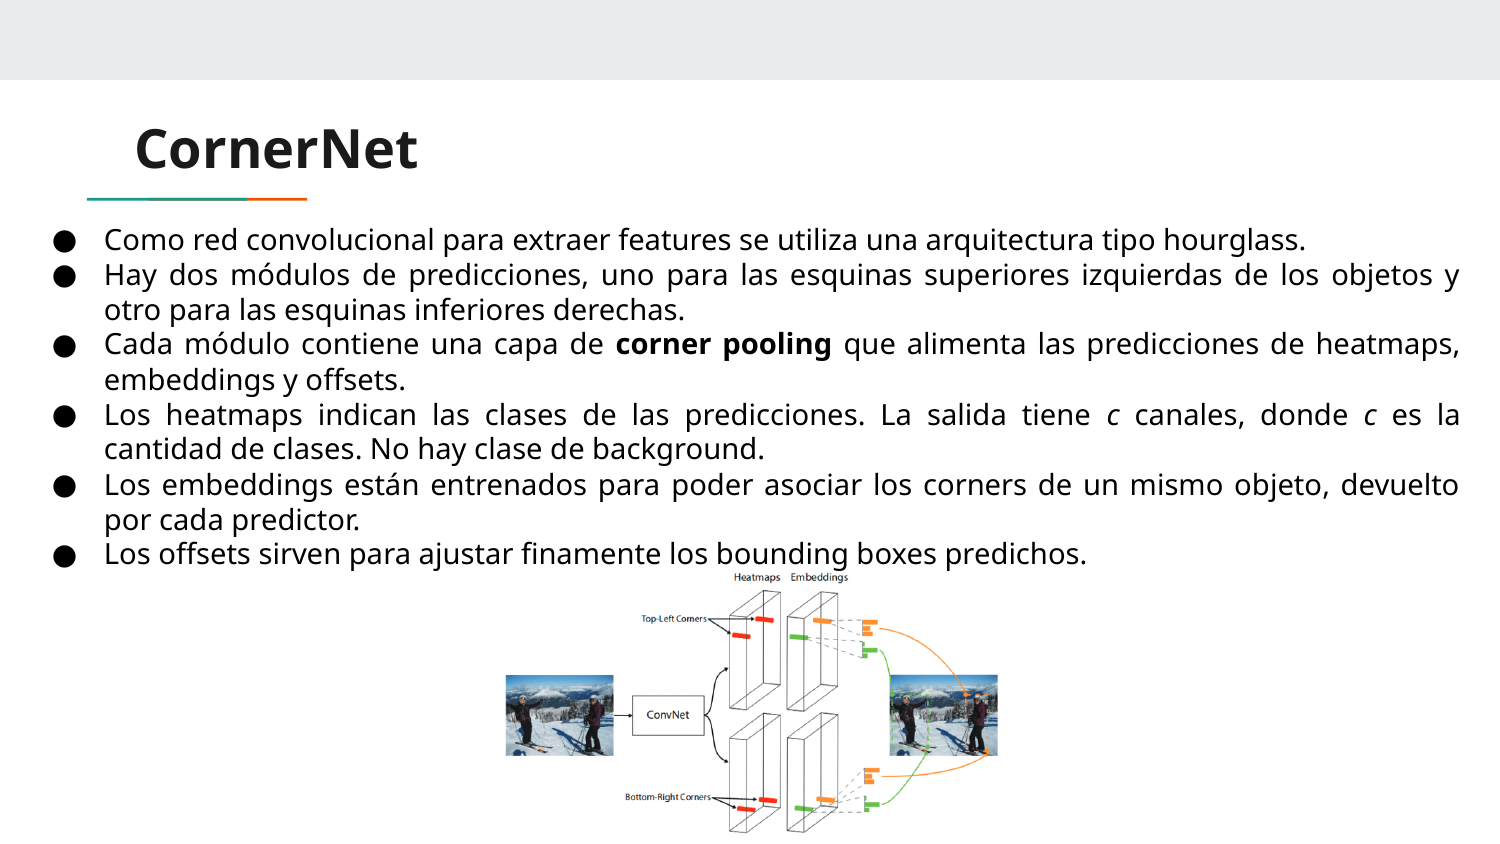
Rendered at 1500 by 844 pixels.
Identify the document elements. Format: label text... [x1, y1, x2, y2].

text_box Como red convolucional para extraer features se utiliza una arquitectura tipo hourglass. Hay dos módulos de predicciones, uno para las esquinas superiores izquierdas de los objetos y otro para las esquinas inferiores derechas. Cada módulo contiene una capa de corner pooling que alimenta las predicciones de heatmaps, embeddings y offsets. Los heatmaps indican las clases de las predicciones. La salida tiene c canales, donde c es la cantidad de clases. No hay clase de background. Los embeddings están entrenados para poder asociar los corners de un mismo objeto, devuelto por cada predictor. Los offsets sirven para ajustar finamente los bounding boxes predichos. [13, 206, 1476, 586]
picture [435, 564, 1065, 840]
title CornerNet [119, 99, 1381, 187]
